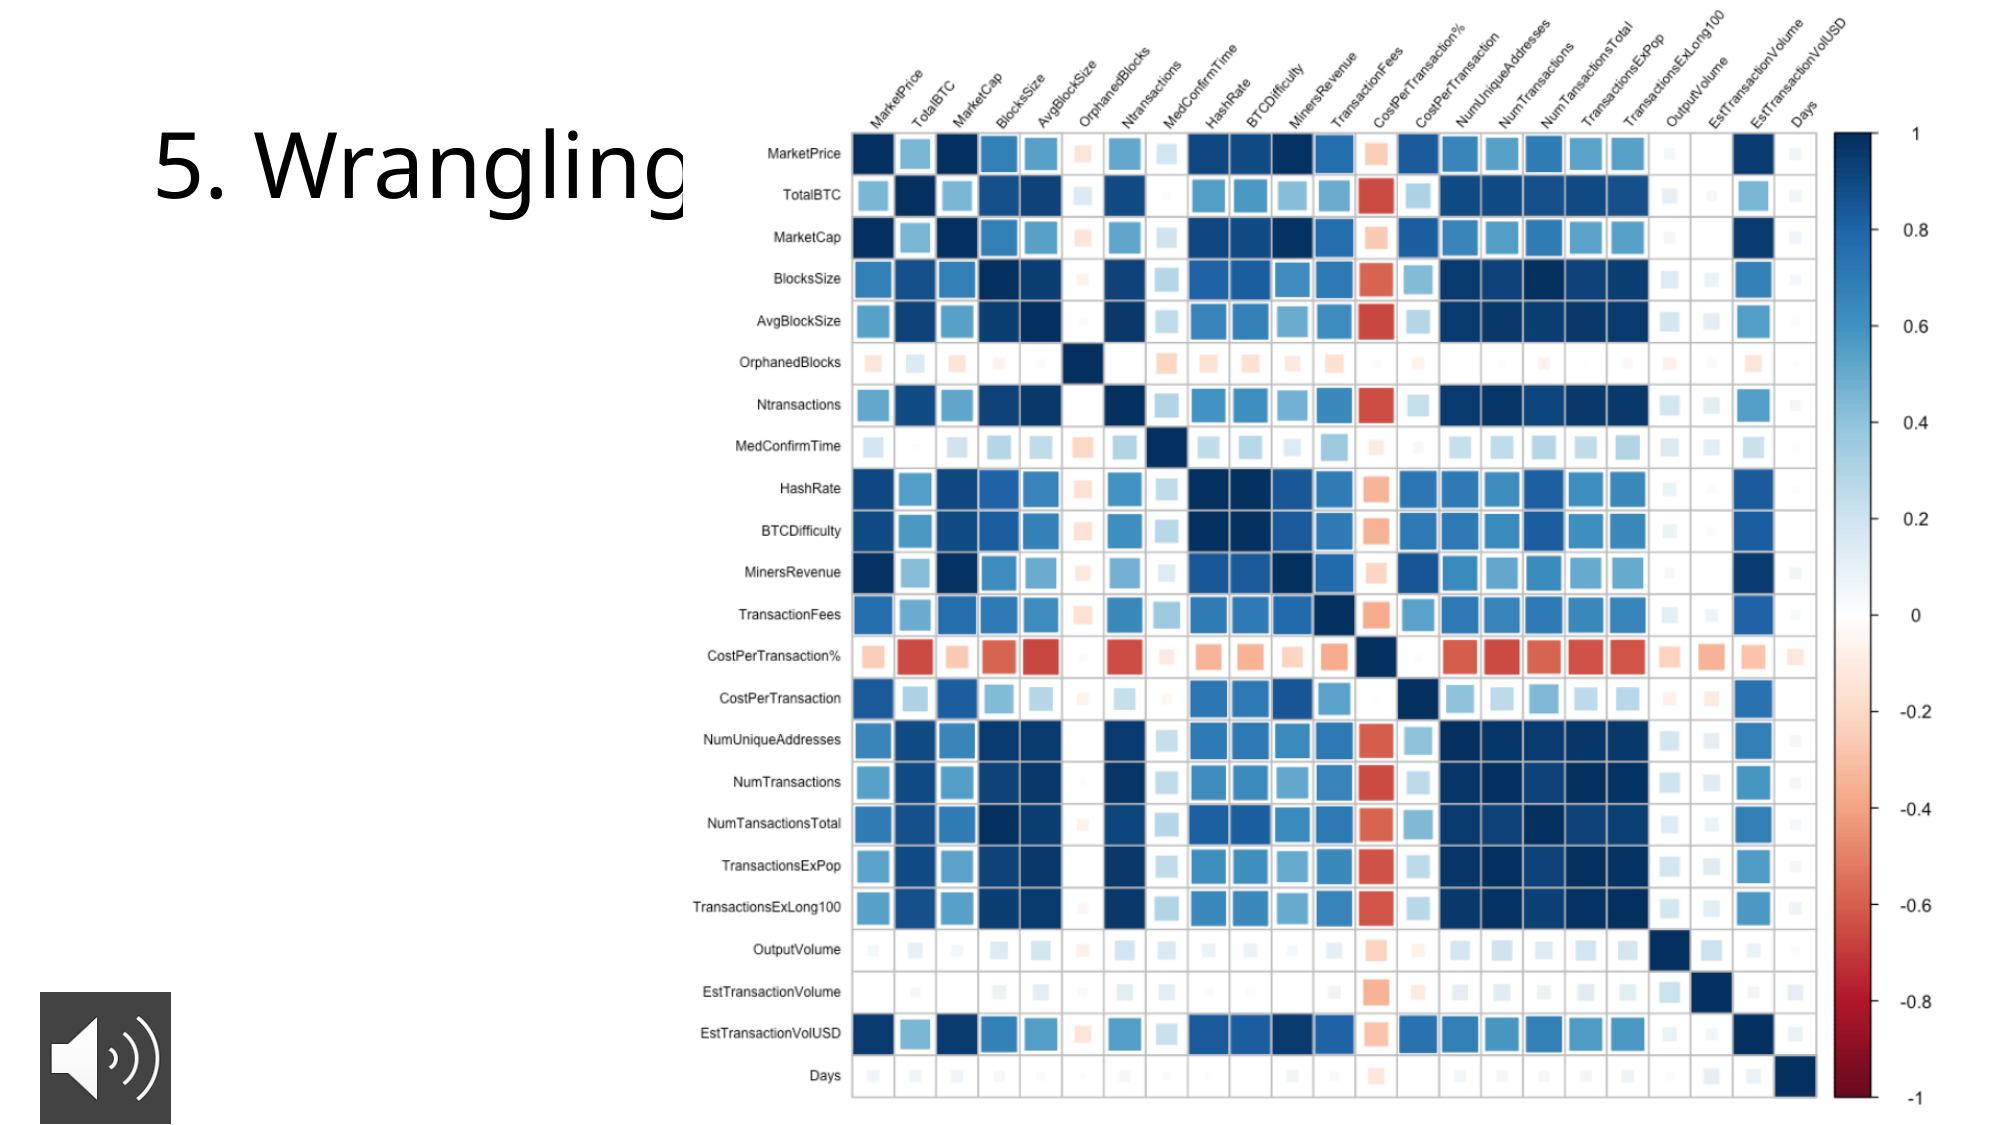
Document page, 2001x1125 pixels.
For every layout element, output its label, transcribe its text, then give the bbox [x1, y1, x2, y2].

title 5. Wrangling [137, 59, 683, 278]
picture [38, 991, 173, 1125]
picture [683, 0, 1962, 1125]
